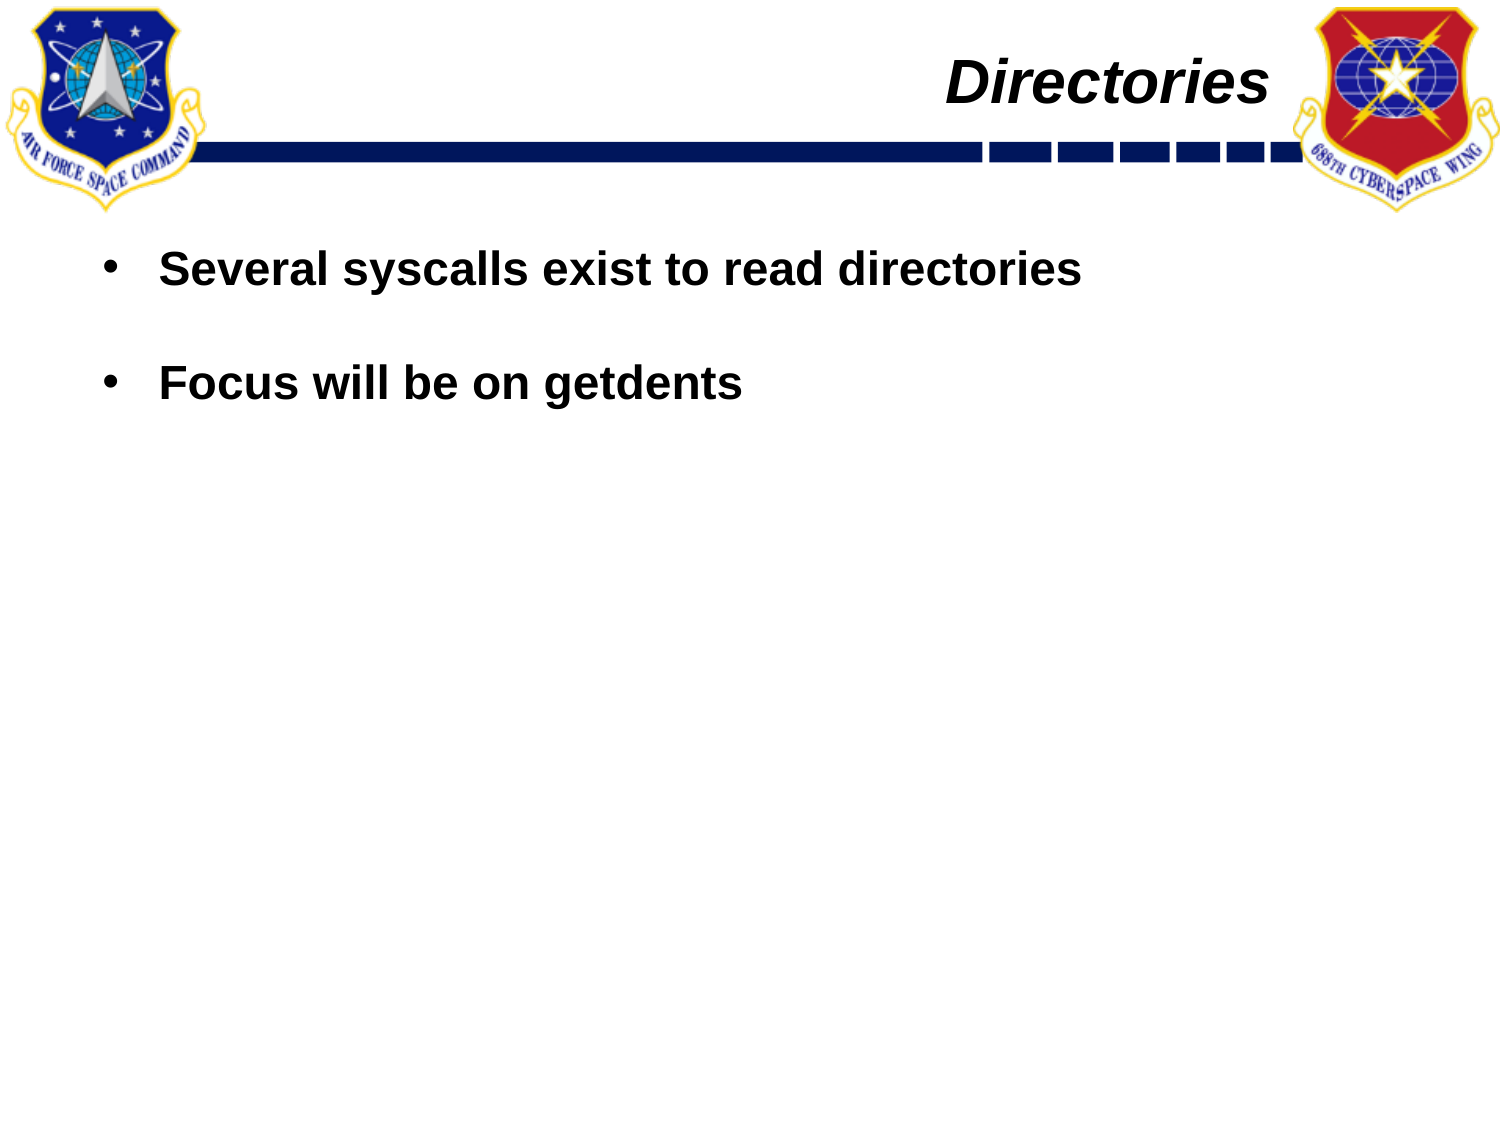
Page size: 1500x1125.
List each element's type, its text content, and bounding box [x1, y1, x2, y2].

text_box Several syscalls exist to read directories Focus will be on getdents [87, 229, 1257, 417]
title Directories [904, 12, 1313, 122]
picture [0, 0, 213, 218]
picture [1293, 7, 1500, 213]
